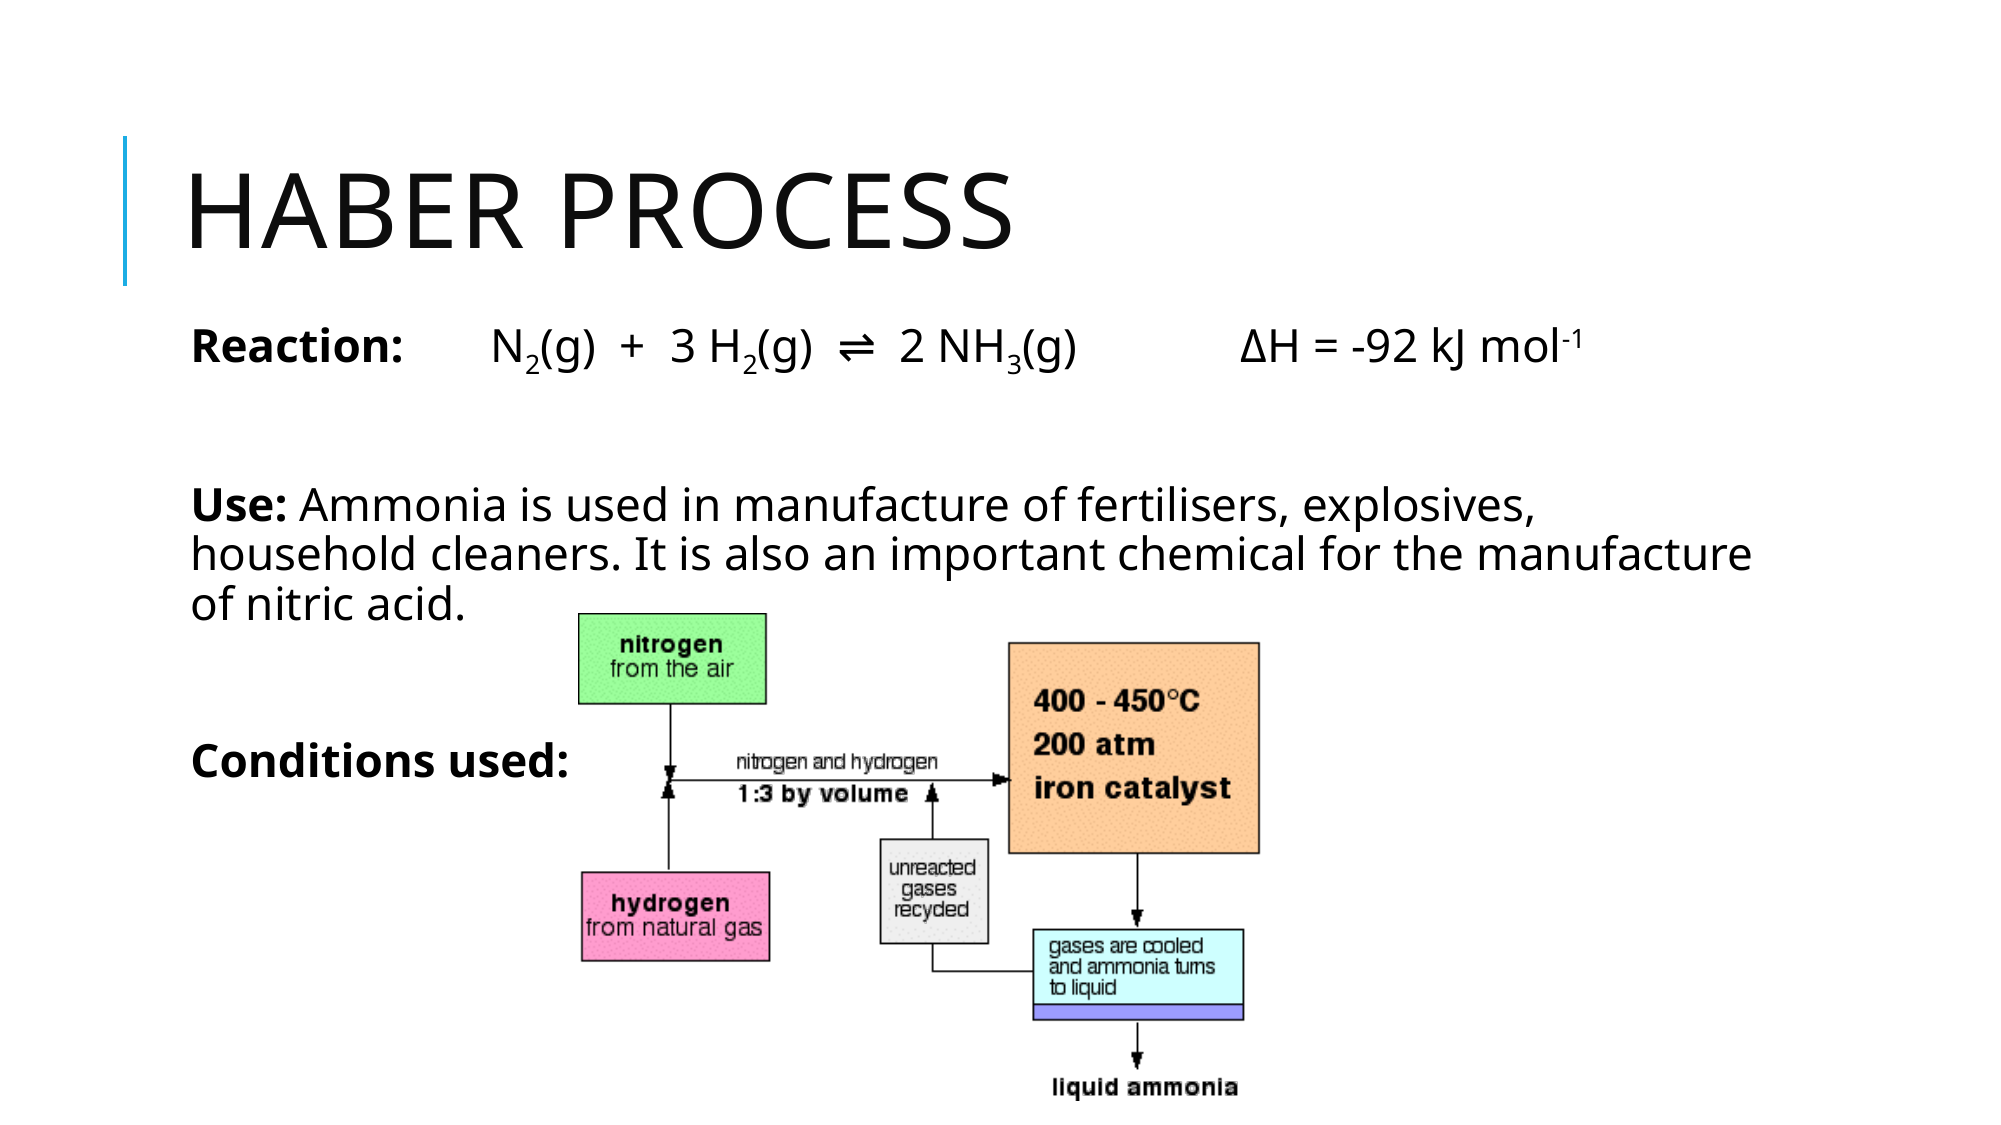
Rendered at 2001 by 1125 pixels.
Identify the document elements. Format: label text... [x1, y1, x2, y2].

picture [577, 613, 1262, 1102]
title Haber process [168, 96, 1763, 310]
list Reaction: N2(g) + 3 H2(g) ⇌ 2 NH3(g) ΔH = -92 kJ mol-1 Use: Ammonia is used in manufacture of fertilisers, explosives, household cleaners. It is also an important chemical for the manufacture of nitric acid. Conditions used: [168, 310, 1763, 1035]
